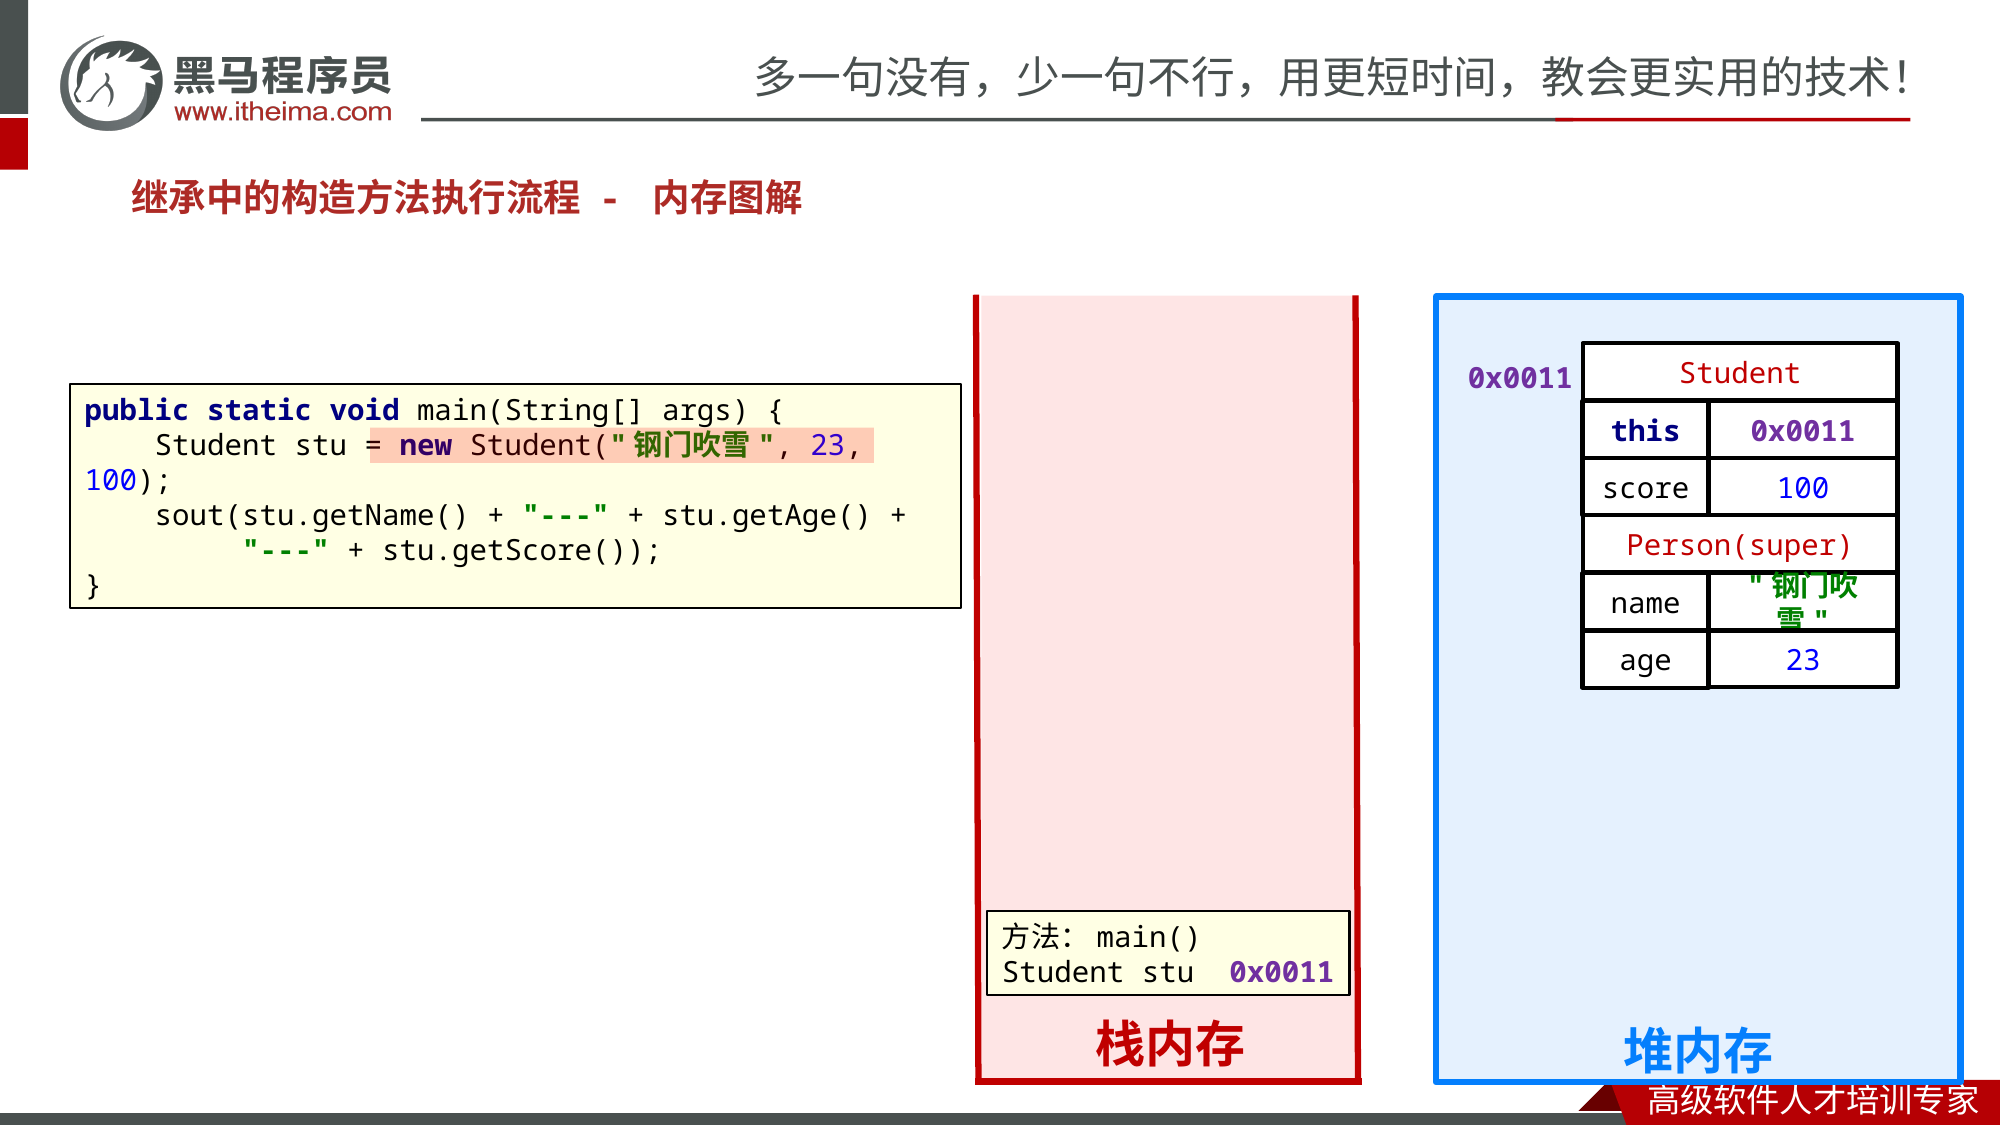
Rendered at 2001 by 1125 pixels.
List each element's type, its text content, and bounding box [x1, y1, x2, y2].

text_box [1435, 296, 1961, 1083]
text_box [1582, 457, 1898, 516]
title [116, 40, 1556, 125]
picture [14, 0, 453, 179]
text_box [1582, 630, 1898, 688]
text_box [368, 426, 876, 465]
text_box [974, 294, 1362, 1083]
text_box public static void main(String[] args) { Student stu = new Student("钢门吹雪", 23, 100); sout(stu.getName() + "---" + stu.getAge() + "---" + stu.getScore()); } [69, 383, 962, 609]
text_box 继承中的构造方法执行流程 - 内存图解 [116, 154, 1880, 239]
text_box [1582, 572, 1898, 629]
